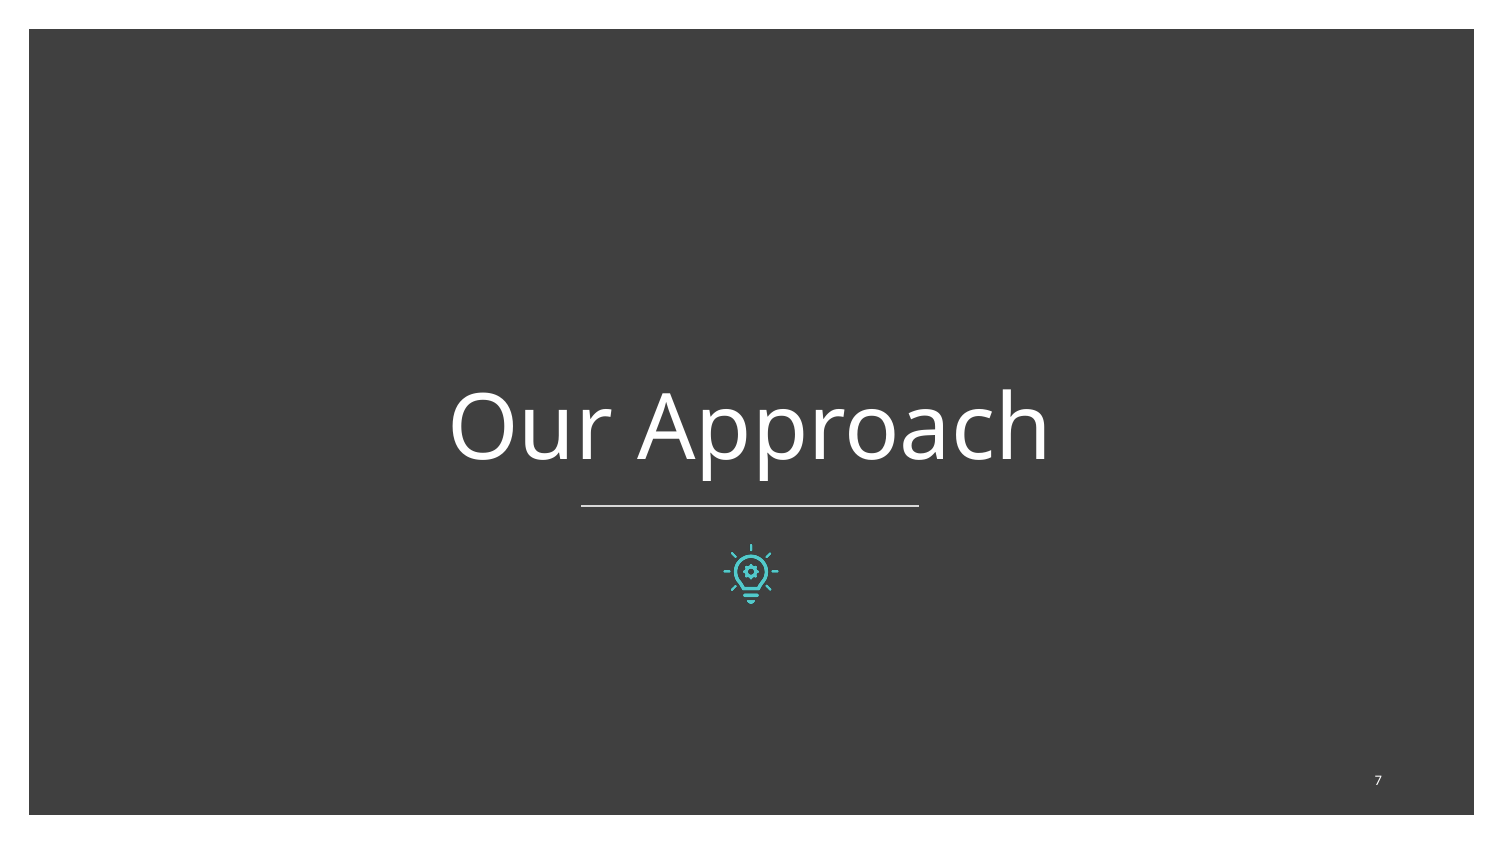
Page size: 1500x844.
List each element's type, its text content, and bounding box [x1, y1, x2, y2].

text_box [718, 541, 785, 608]
slide_number 7 [1059, 757, 1397, 803]
text_box [39, 39, 1464, 805]
text_box [0, 0, 1500, 844]
title Our Approach [187, 138, 1313, 488]
